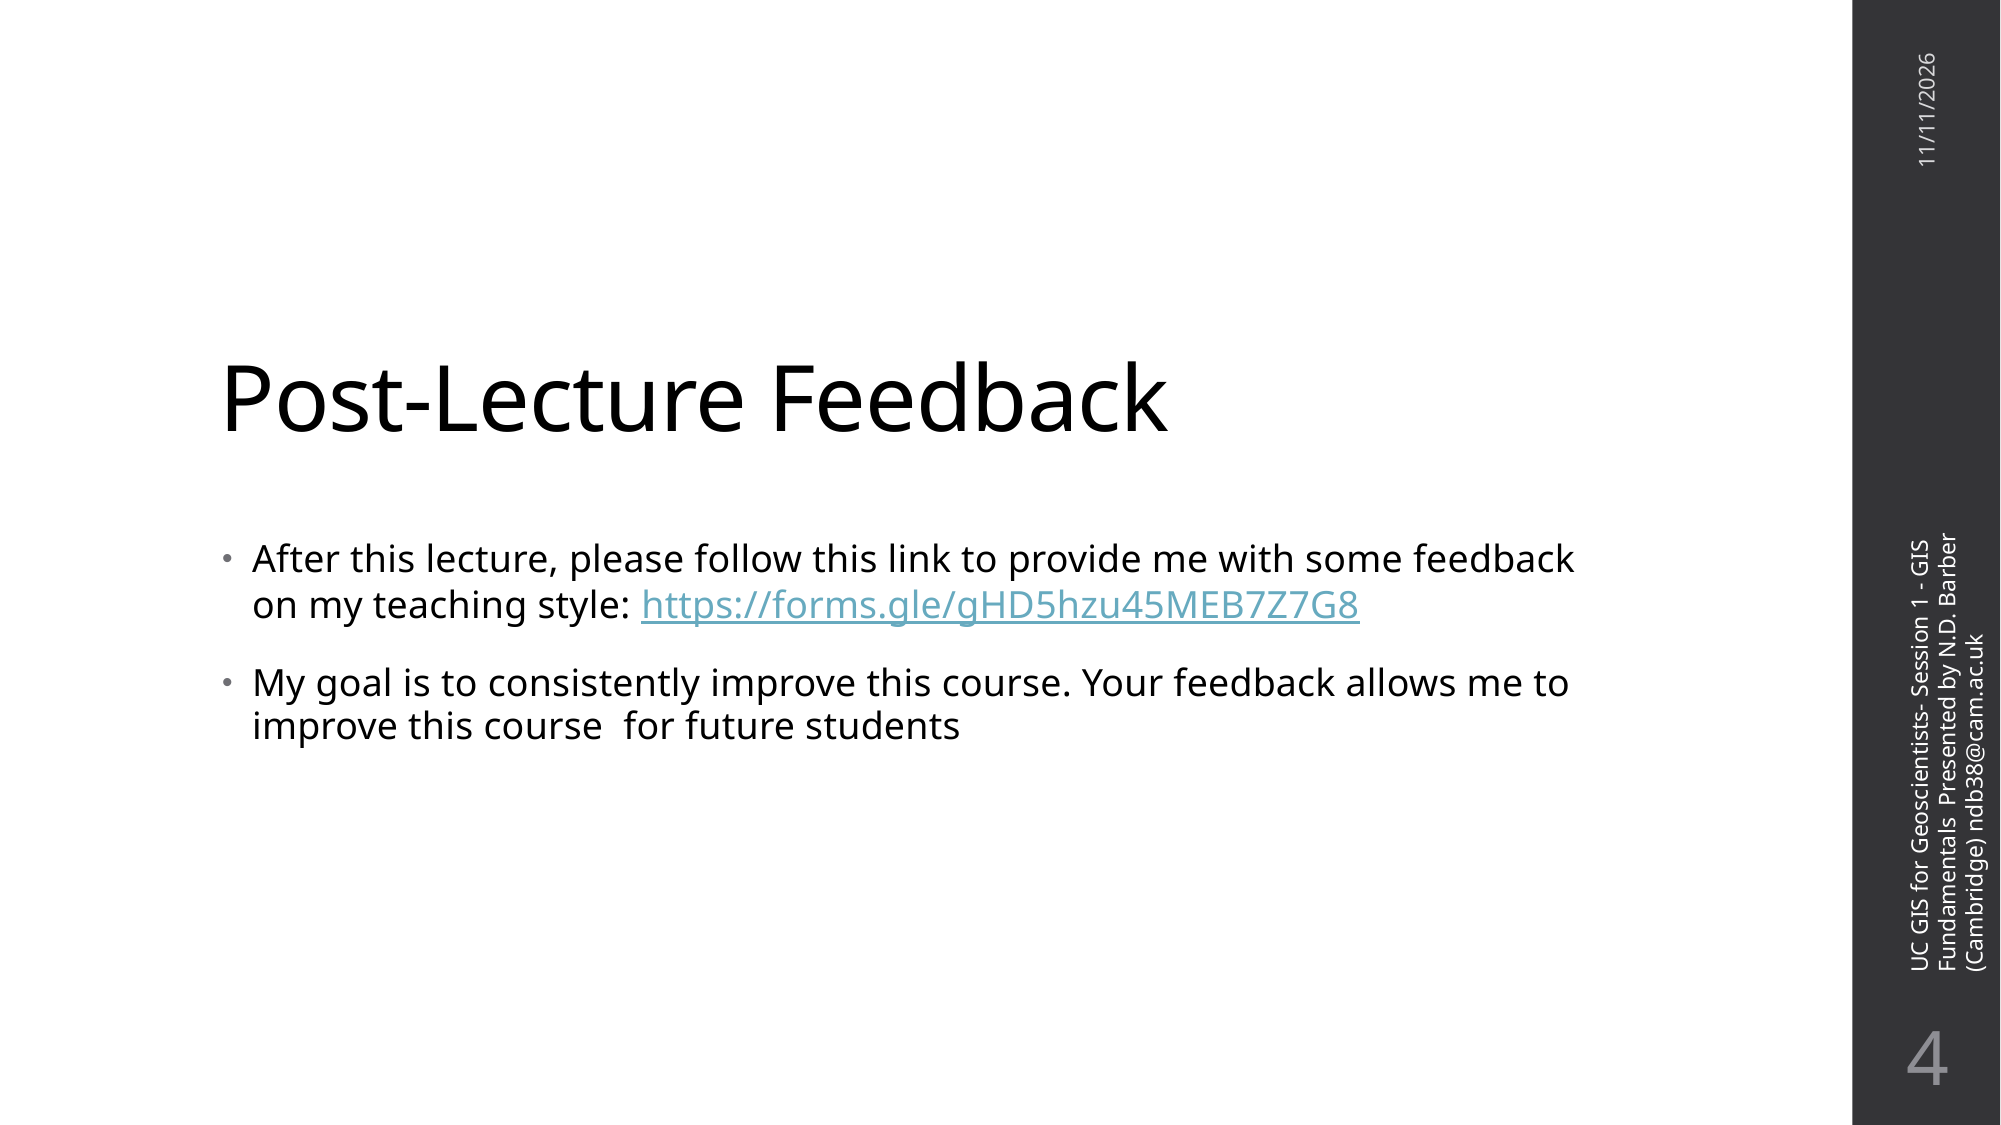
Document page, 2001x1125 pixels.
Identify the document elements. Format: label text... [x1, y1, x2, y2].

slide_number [1897, 37, 1958, 351]
list After this lecture, please follow this link to provide me with some feedback on my teaching style: https://forms.gle/gHD5hzu45MEB7Z7G8 My goal is to consistently improve this course. Your feedback allows me to improve this course for future students [206, 530, 1617, 1125]
title Post-Lecture Feedback [204, 241, 1795, 459]
slide_number 3 [1852, 1012, 2000, 1110]
footer UC GIS for Geoscientists- Session 1 - GIS Fundamentals Presented by N.D. Barber (Cambridge) ndb38@cam.ac.uk [1897, 400, 1958, 988]
